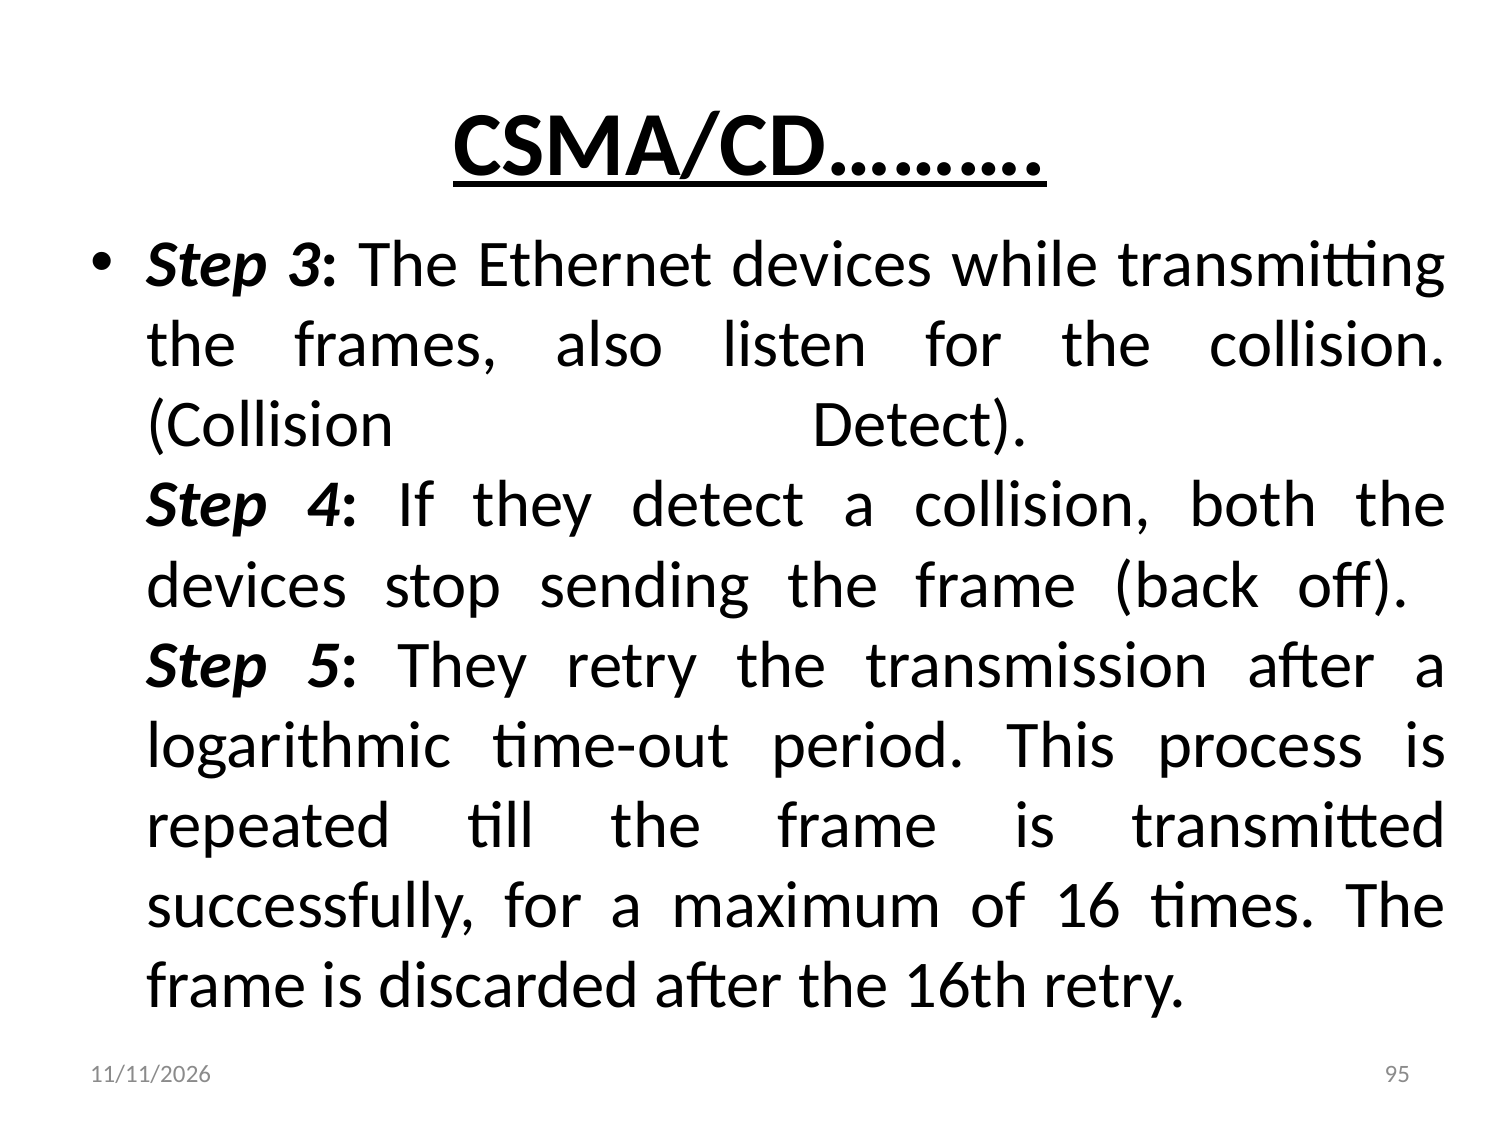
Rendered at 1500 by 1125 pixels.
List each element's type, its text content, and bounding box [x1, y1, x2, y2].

list Step 3: The Ethernet devices while transmitting the frames, also listen for the collision. (Collision Detect). Step 4: If they detect a collision, both the devices stop sending the frame (back off). Step 5: They retry the transmission after a logarithmic time-out period. This process is repeated till the frame is transmitted successfully, for a maximum of 16 times. The frame is discarded after the 16th retry. [75, 212, 1463, 1038]
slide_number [75, 1042, 425, 1103]
slide_number 95 [1074, 1042, 1425, 1103]
title CSMA/CD………. [75, 45, 1425, 212]
